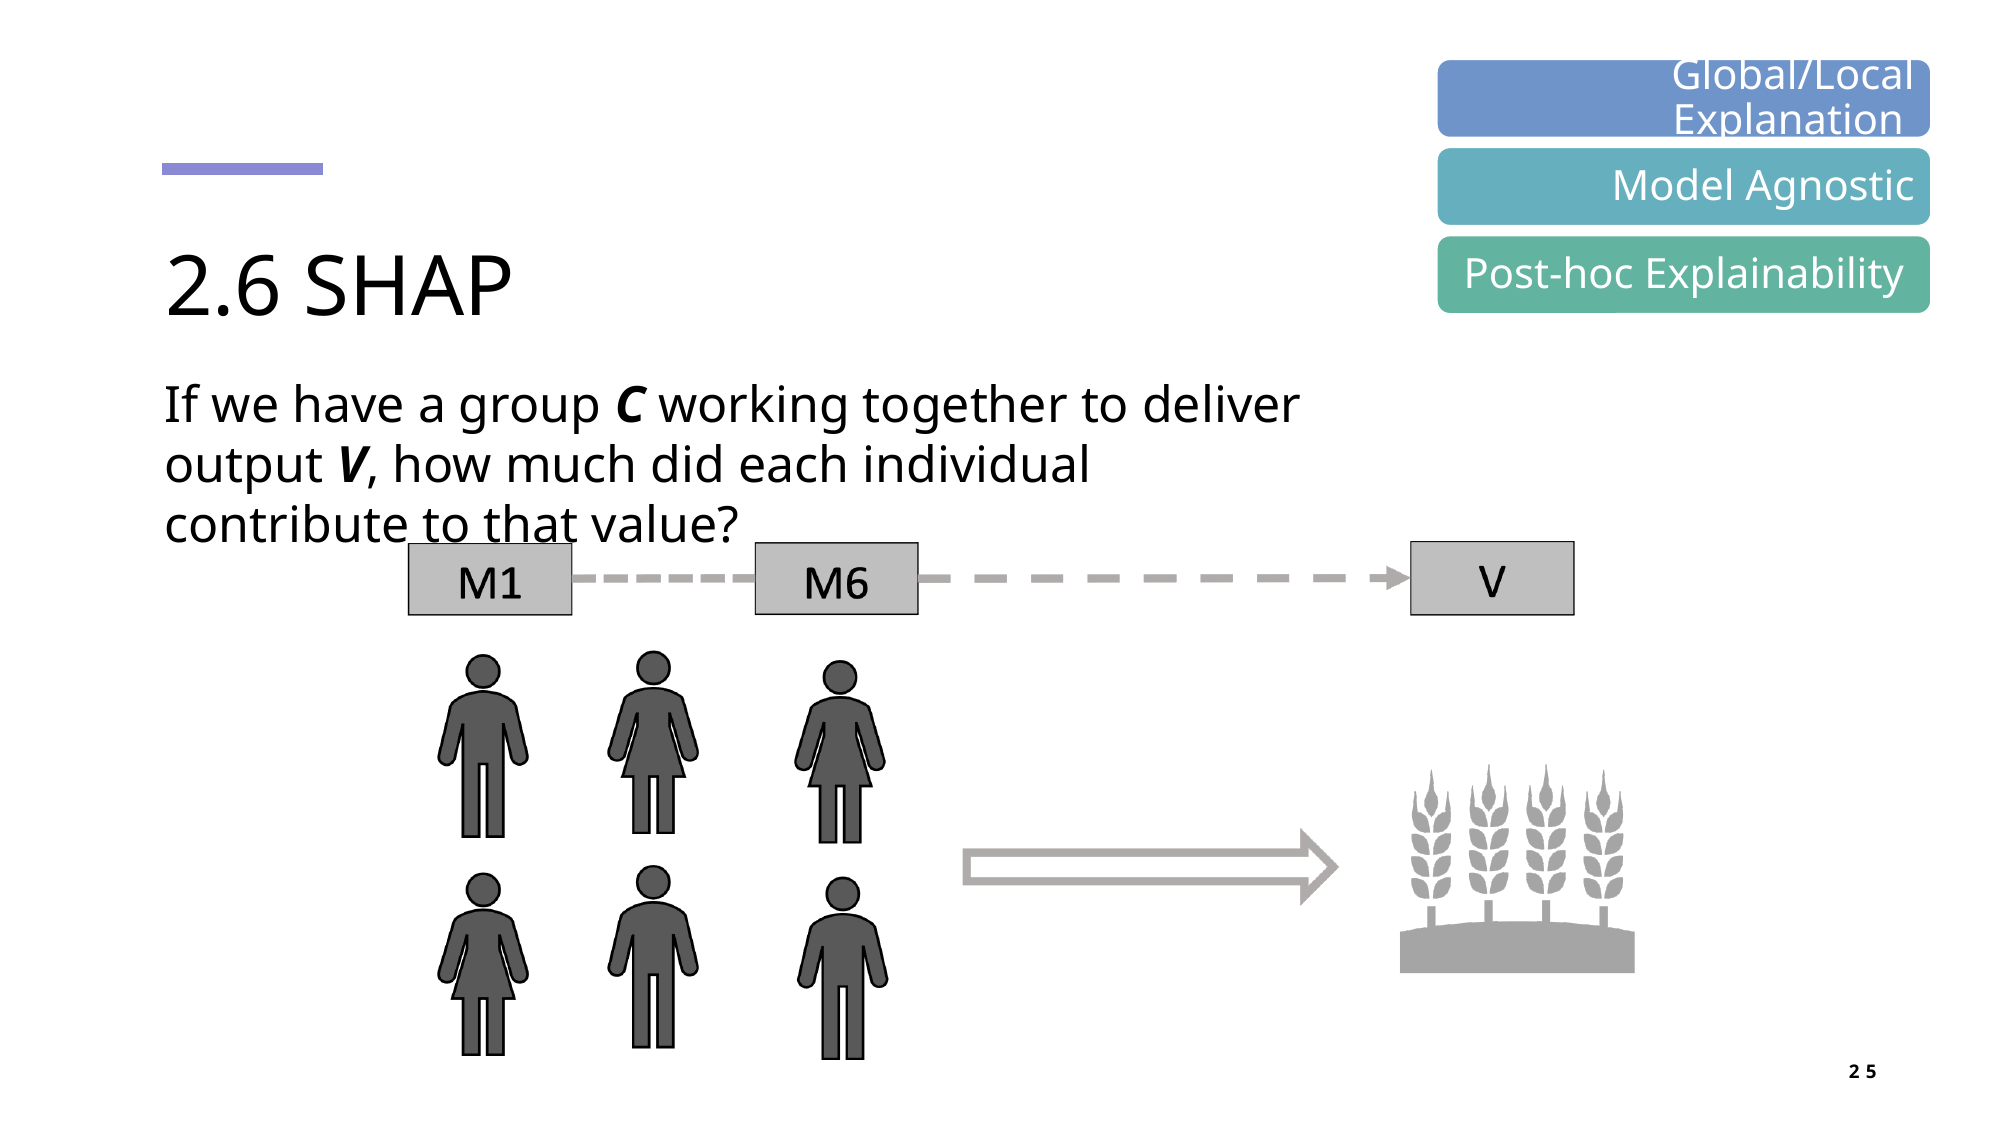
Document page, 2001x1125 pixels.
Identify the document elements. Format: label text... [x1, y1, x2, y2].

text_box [1436, 58, 1932, 315]
title 2.6 SHAP [150, 224, 1850, 441]
text_box If we have a group C working together to deliver output V, how much did each individual contribute to that value? [150, 365, 1344, 561]
picture [385, 536, 1649, 1067]
slide_number 25 [1772, 1042, 1892, 1103]
